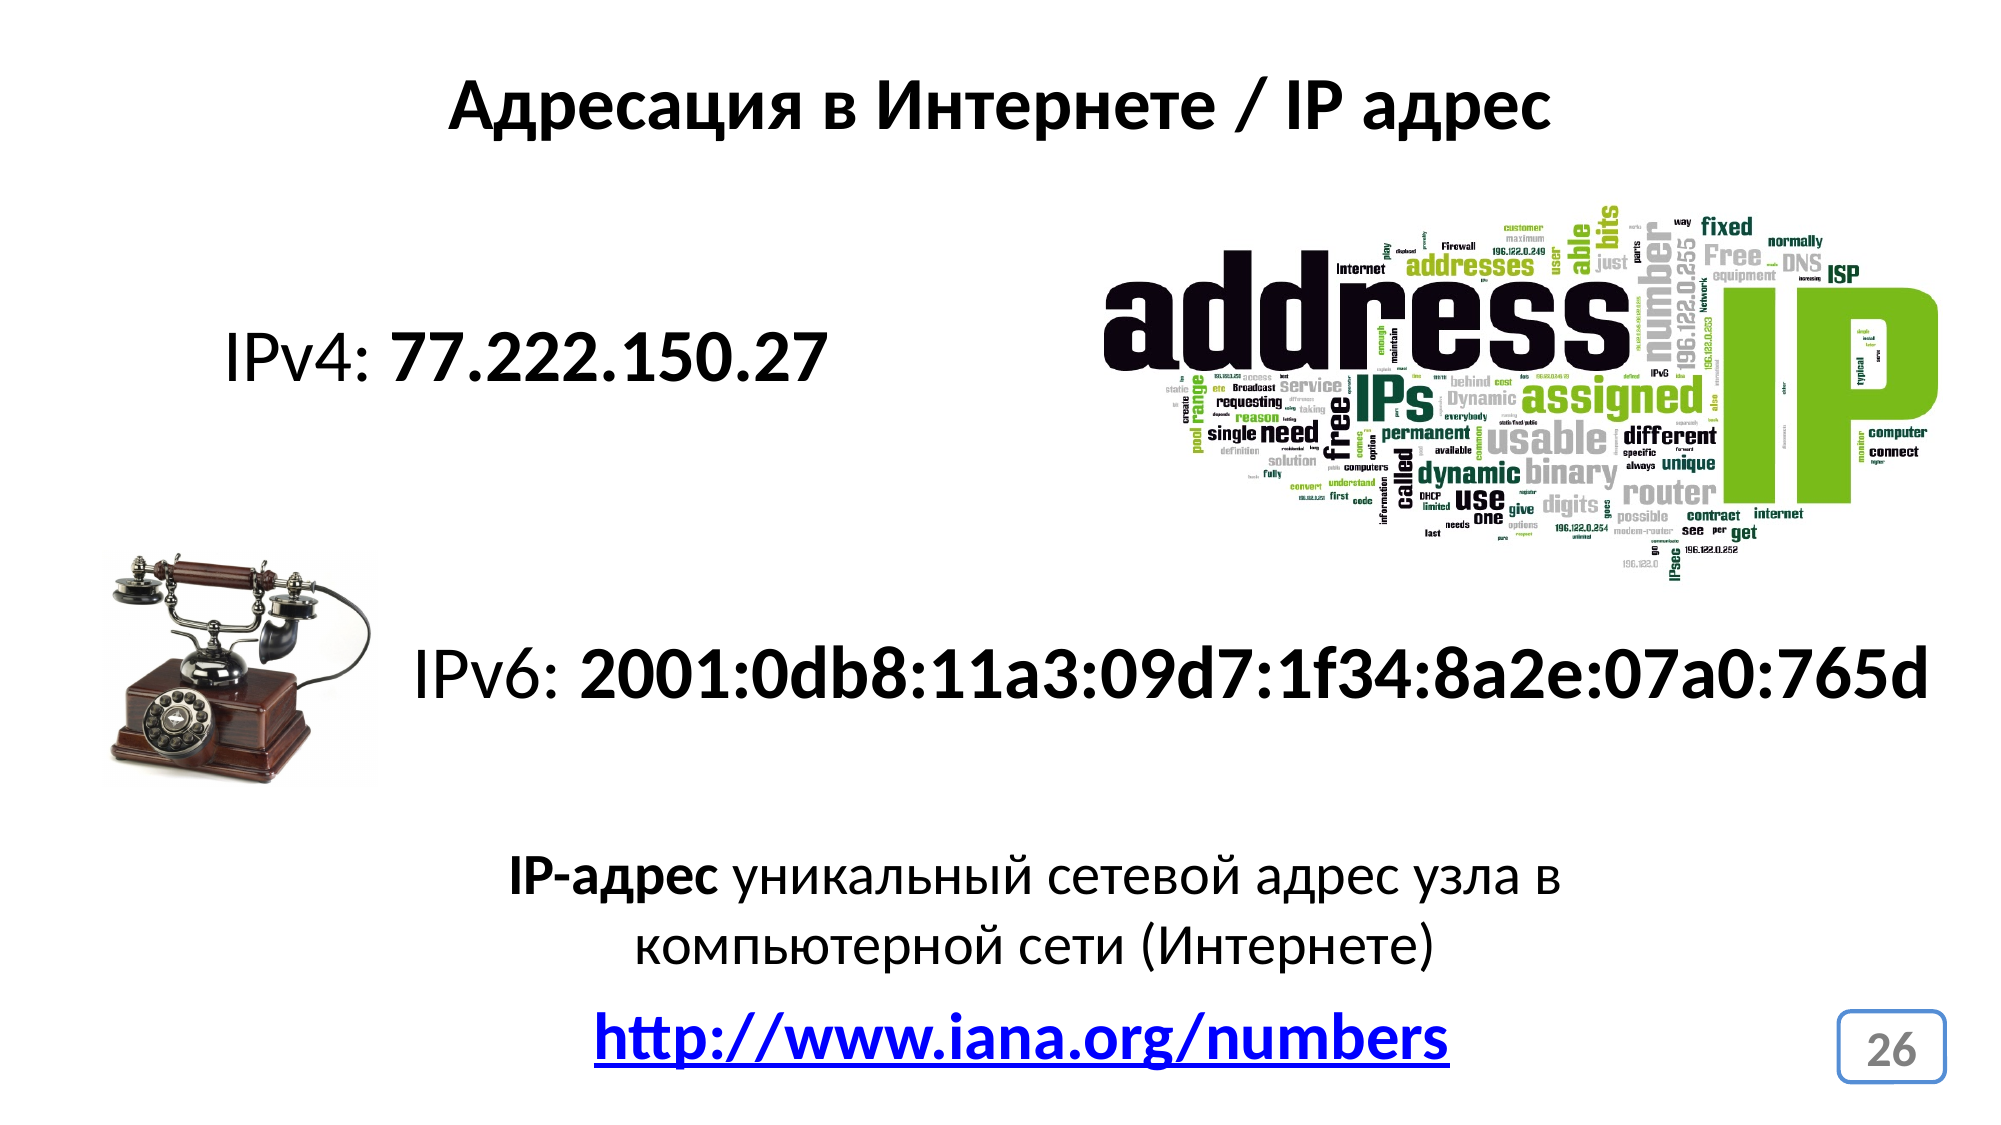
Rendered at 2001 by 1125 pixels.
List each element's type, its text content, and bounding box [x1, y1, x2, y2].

text_box IPv4: 77.222.150.27 [208, 298, 1099, 404]
slide_number 26 [1836, 1009, 1948, 1085]
text_box http://www.iana.org/numbers [579, 985, 1466, 1080]
picture [1104, 184, 1943, 604]
text_box Адресация в Интернете / IP адрес [0, 47, 2000, 153]
picture [101, 550, 378, 788]
text_box IPv6: 2001:0db8:11a3:09d7:1f34:8a2e:07a0:765d [397, 627, 2000, 710]
text_box IP-адрес уникальный сетевой адрес узла в компьютерной сети (Интернете) [468, 828, 1603, 984]
